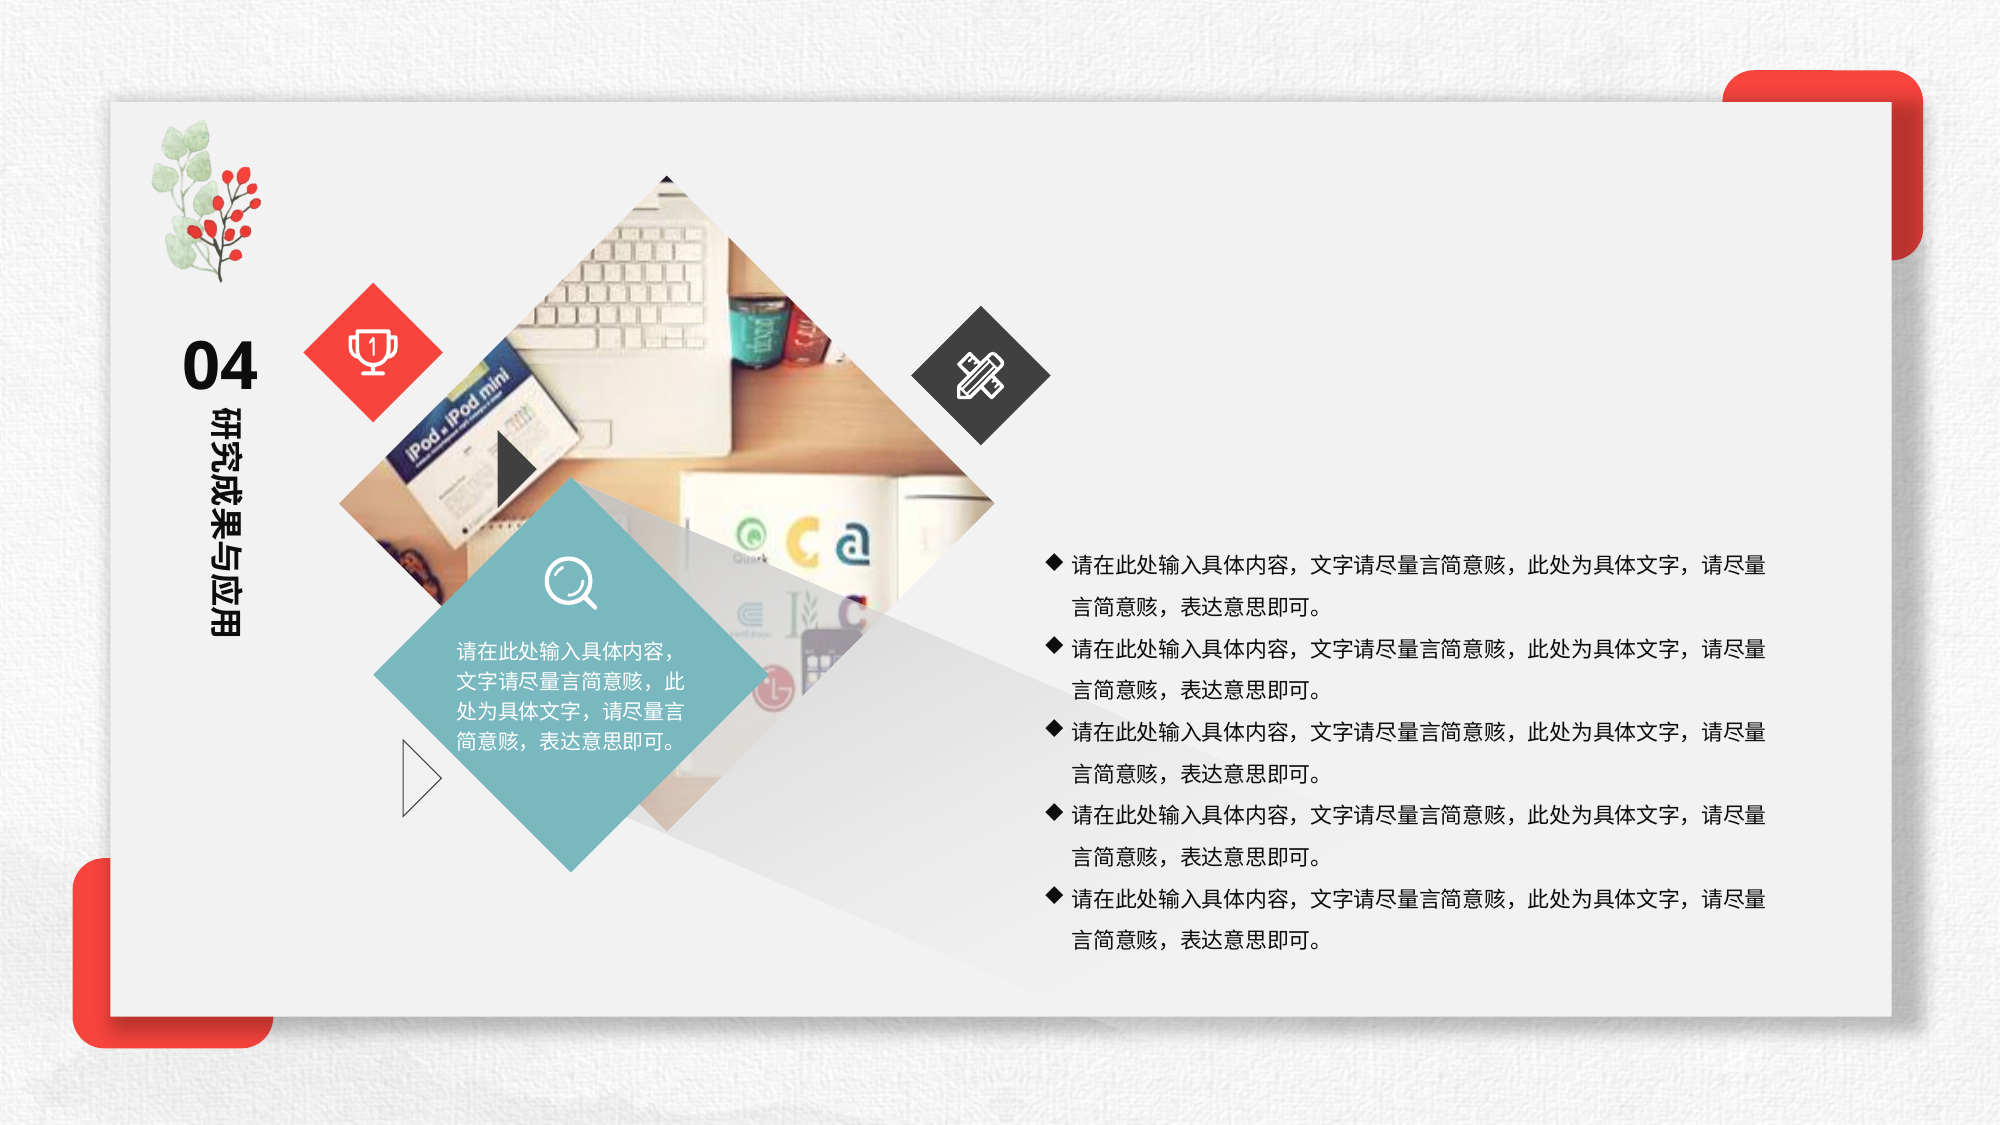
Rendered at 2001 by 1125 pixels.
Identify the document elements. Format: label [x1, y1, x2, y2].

picture [0, 0, 2000, 1125]
text_box [71, 125, 311, 316]
text_box [72, 70, 1924, 1049]
